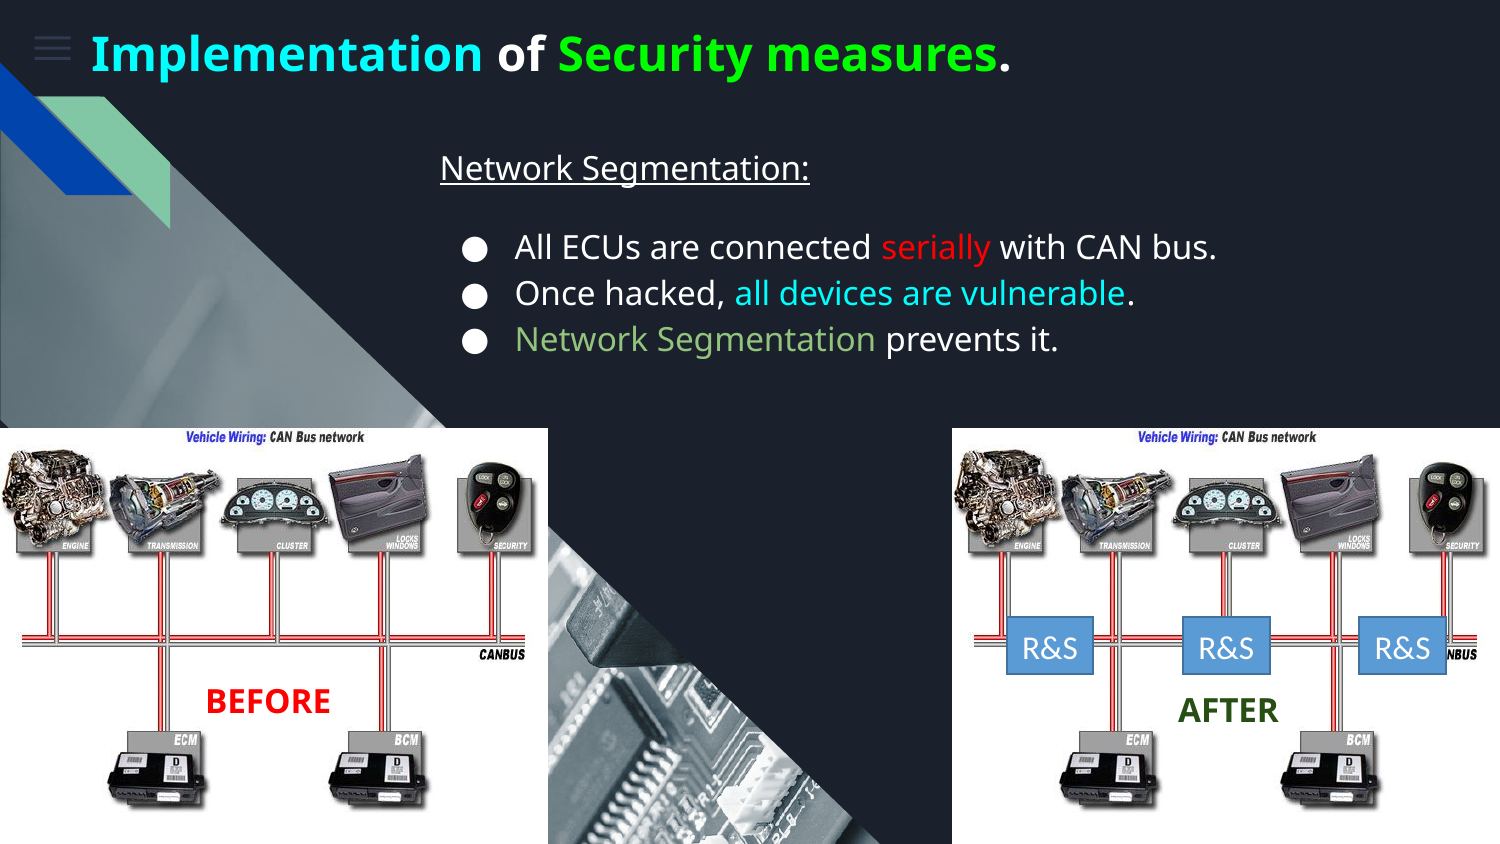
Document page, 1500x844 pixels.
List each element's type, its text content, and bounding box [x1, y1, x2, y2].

picture [952, 428, 1500, 844]
picture [0, 97, 880, 844]
title Implementation of Security measures. [0, 0, 1258, 86]
list Network Segmentation: All ECUs are connected serially with CAN bus. Once hacked, all devices are vulnerable. Network Segmentation prevents it. [424, 126, 1427, 364]
